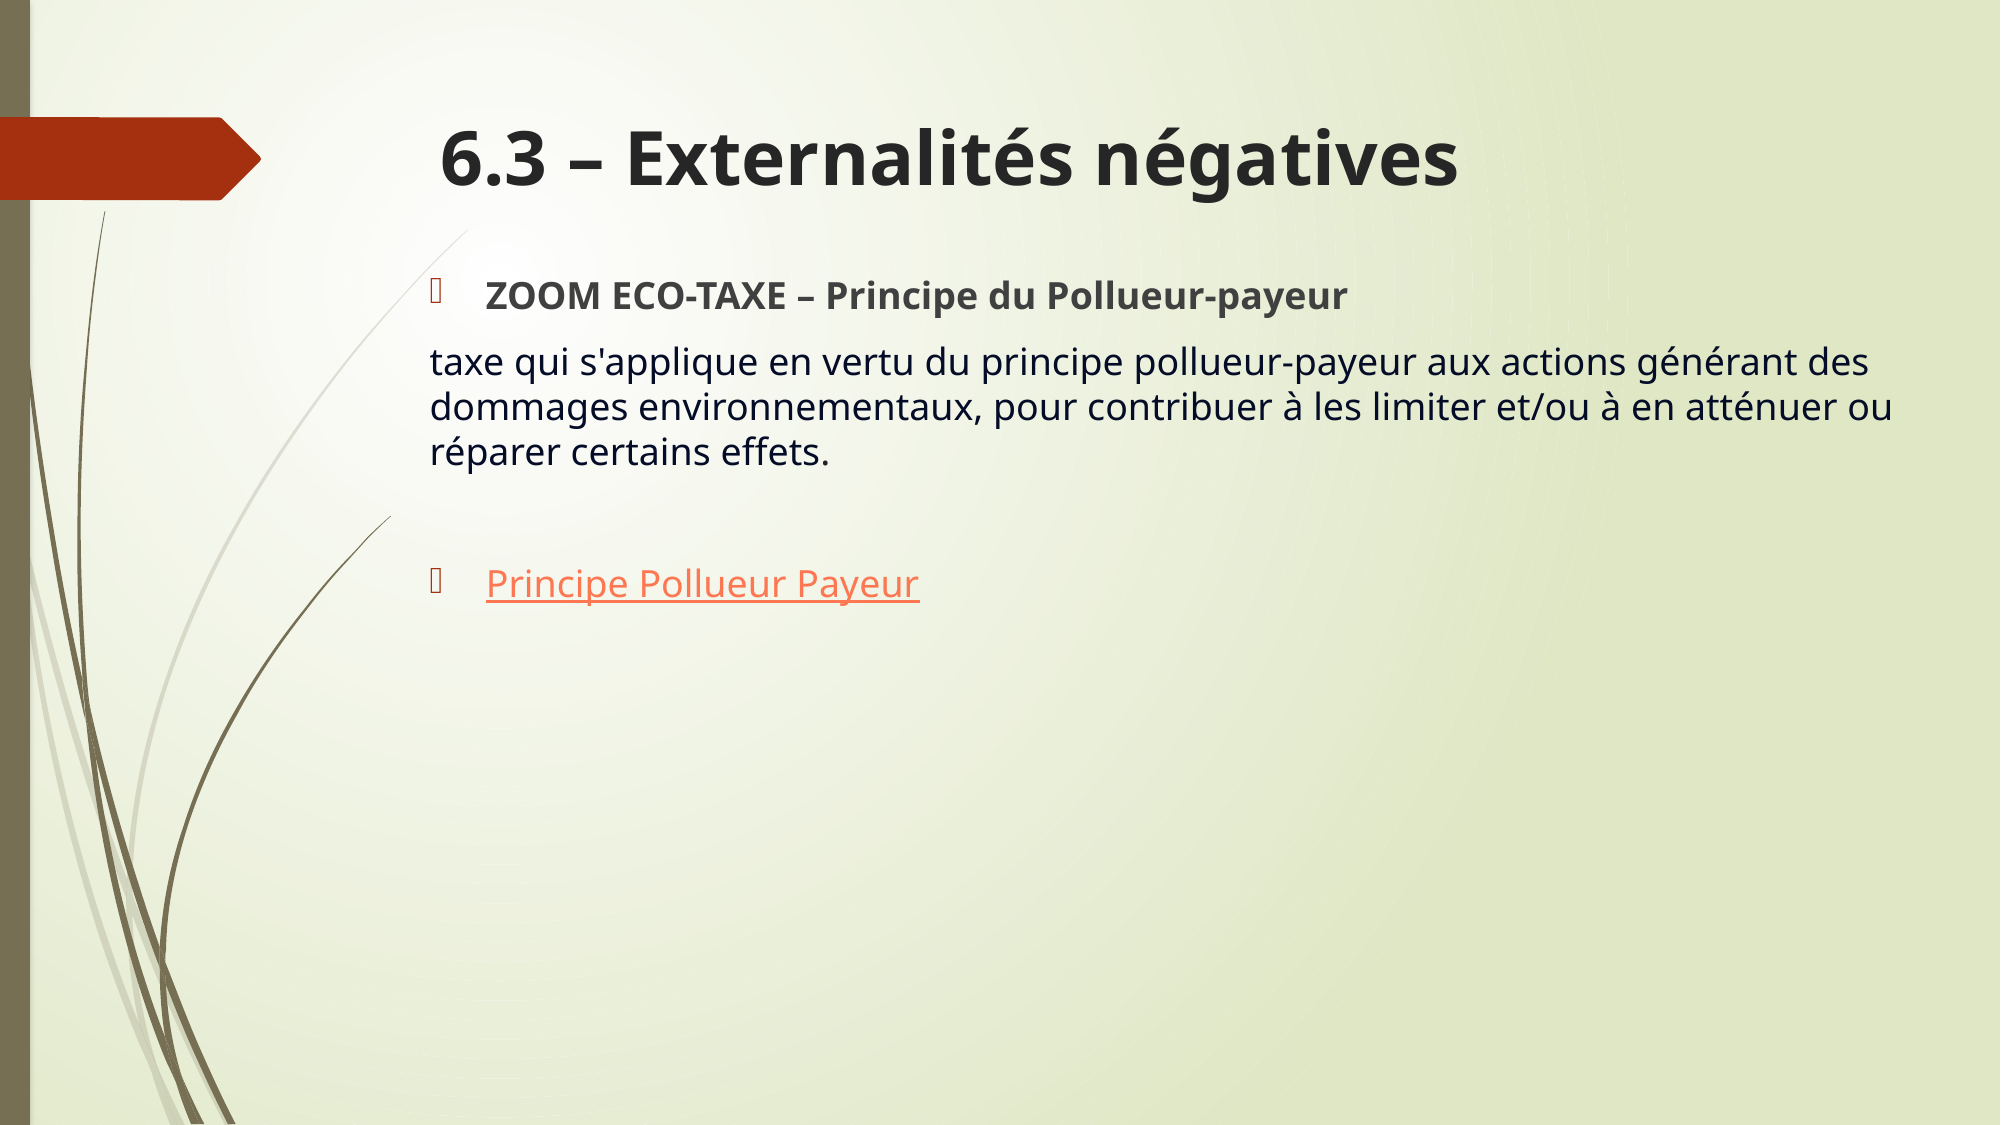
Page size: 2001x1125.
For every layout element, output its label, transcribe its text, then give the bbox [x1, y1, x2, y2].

list [389, 239, 1888, 1107]
title 6.3 – Externalités négatives [425, 102, 1888, 239]
text_box ZOOM ECO-TAXE – Principe du Pollueur-payeur taxe qui s'applique en vertu du principe pollueur-payeur aux actions générant des dommages environnementaux, pour contribuer à les limiter et/ou à en atténuer ou réparer certains effets. Principe Pollueur Payeur [414, 264, 1913, 1125]
